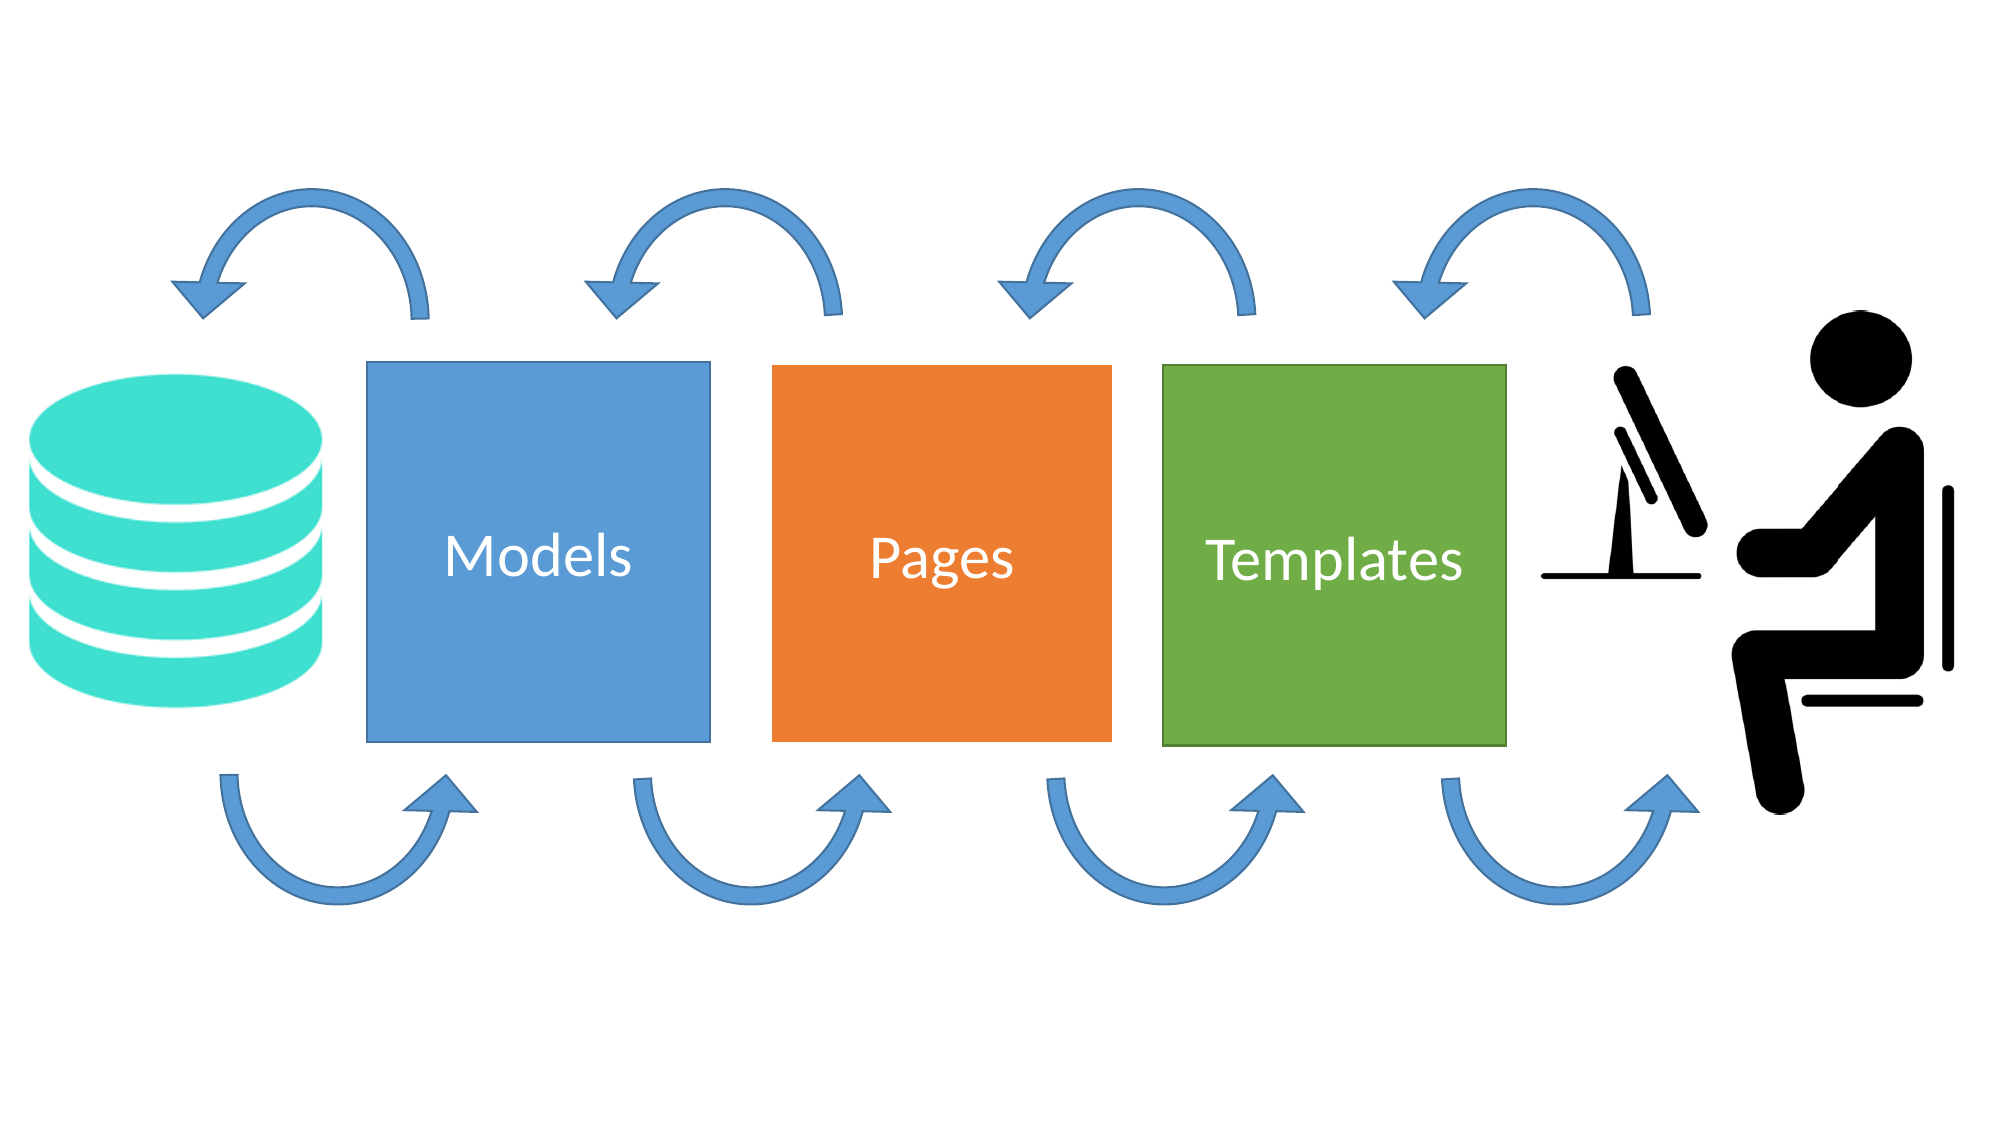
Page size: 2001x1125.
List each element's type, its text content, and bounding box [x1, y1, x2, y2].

text_box [1440, 777, 1671, 906]
text_box [170, 188, 430, 320]
text_box [1046, 773, 1306, 906]
text_box [632, 773, 893, 906]
picture [1496, 310, 2000, 815]
text_box Templates [1162, 364, 1496, 747]
text_box [996, 188, 1257, 320]
text_box Pages [769, 362, 1115, 745]
text_box [583, 188, 843, 320]
picture [0, 372, 352, 724]
text_box [219, 773, 480, 906]
text_box Models [366, 361, 711, 743]
text_box [1391, 188, 1651, 320]
